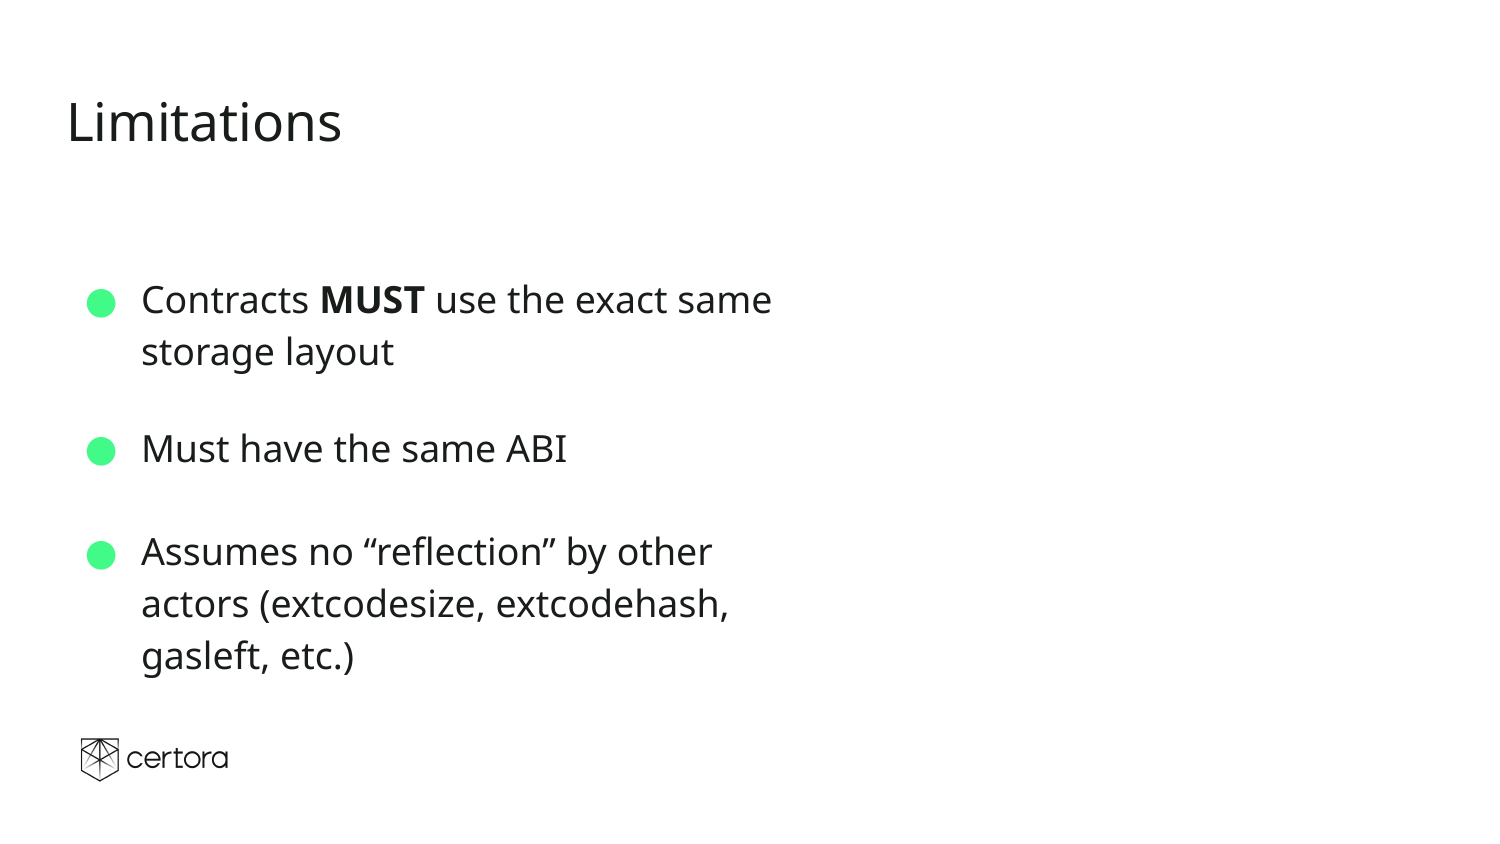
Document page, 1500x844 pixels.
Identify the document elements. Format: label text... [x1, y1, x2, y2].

list Contracts MUST use the exact same storage layout Must have the same ABI Assumes no “reflection” by other actors (extcodesize, extcodehash, gasleft, etc.) [51, 254, 800, 696]
title Limitations [51, 72, 800, 167]
picture [78, 736, 229, 783]
